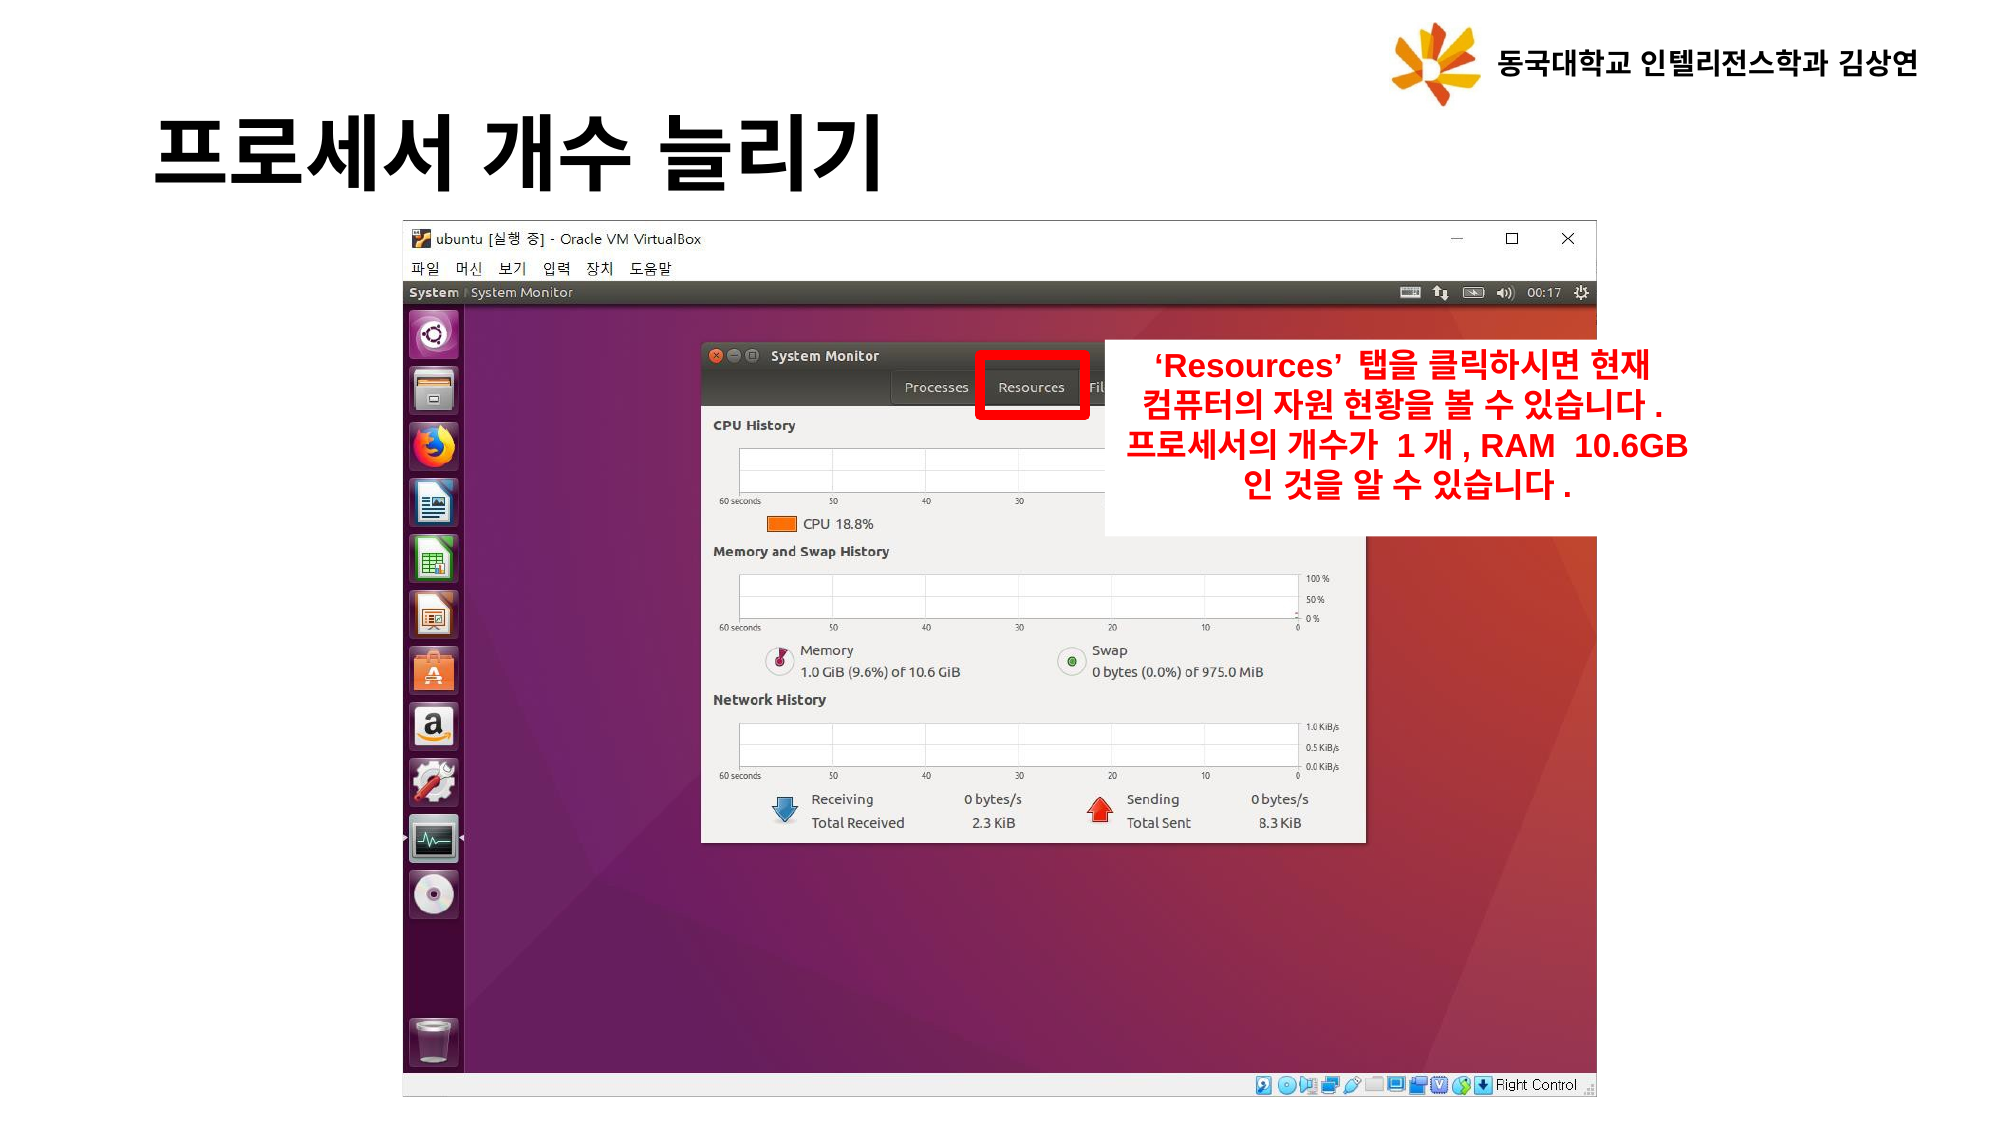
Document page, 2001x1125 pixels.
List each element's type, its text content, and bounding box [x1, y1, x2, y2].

text_box 동국대학교 인텔리전스학과 김상연 [1495, 43, 1970, 81]
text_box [402, 220, 1709, 1098]
title 프로세서 개수 늘리기 [150, 99, 951, 290]
text_box [1389, 22, 1482, 110]
